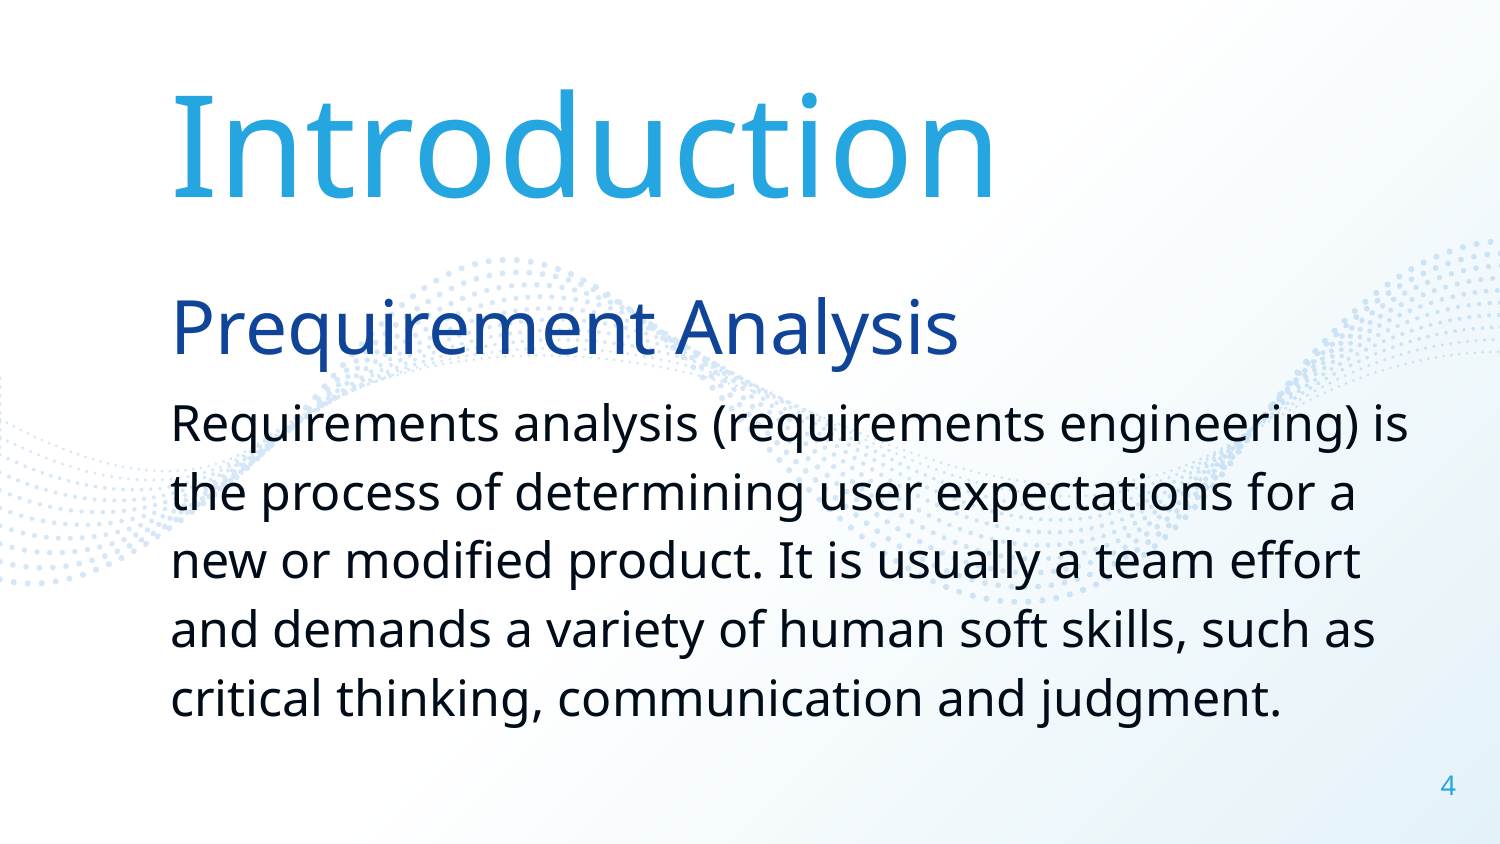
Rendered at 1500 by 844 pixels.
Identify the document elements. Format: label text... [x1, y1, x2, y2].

subtitle Prequirement Analysis Requirements analysis (requirements engineering) is the process of determining user expectations for a new or modified product. It is usually a team effort and demands a variety of human soft skills, such as critical thinking, communication and judgment. [170, 265, 1424, 793]
title Introduction [170, 69, 1137, 229]
slide_number 4 [1366, 754, 1457, 819]
